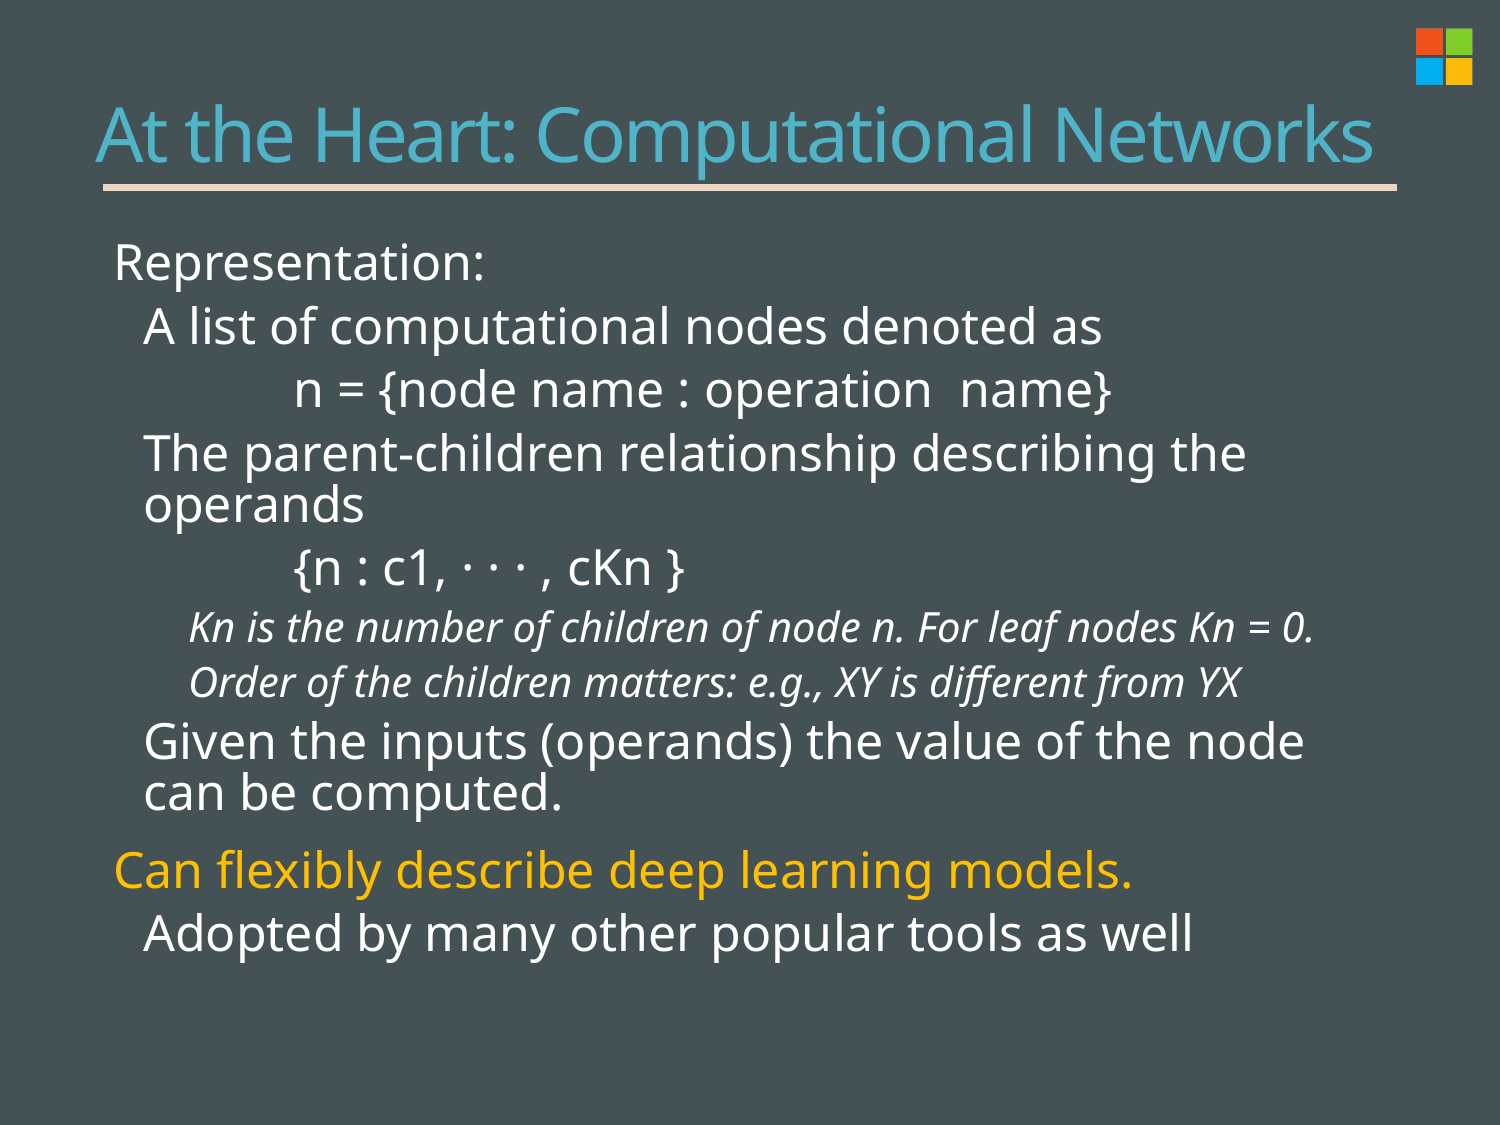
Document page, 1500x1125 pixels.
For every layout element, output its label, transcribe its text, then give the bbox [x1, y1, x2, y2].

picture [1409, 22, 1480, 86]
title At the Heart: Computational Networks [80, 50, 1407, 308]
list Representation: A list of computational nodes denoted as n = {node name : operation name} The parent-children relationship describing the operands {n : c1, · · · , cKn } Kn is the number of children of node n. For leaf nodes Kn = 0. Order of the children matters: e.g., XY is different from YX Given the inputs (operands) the value of the node can be computed. Can flexibly describe deep learning models. Adopted by many other popular tools as well [83, 232, 1407, 1058]
